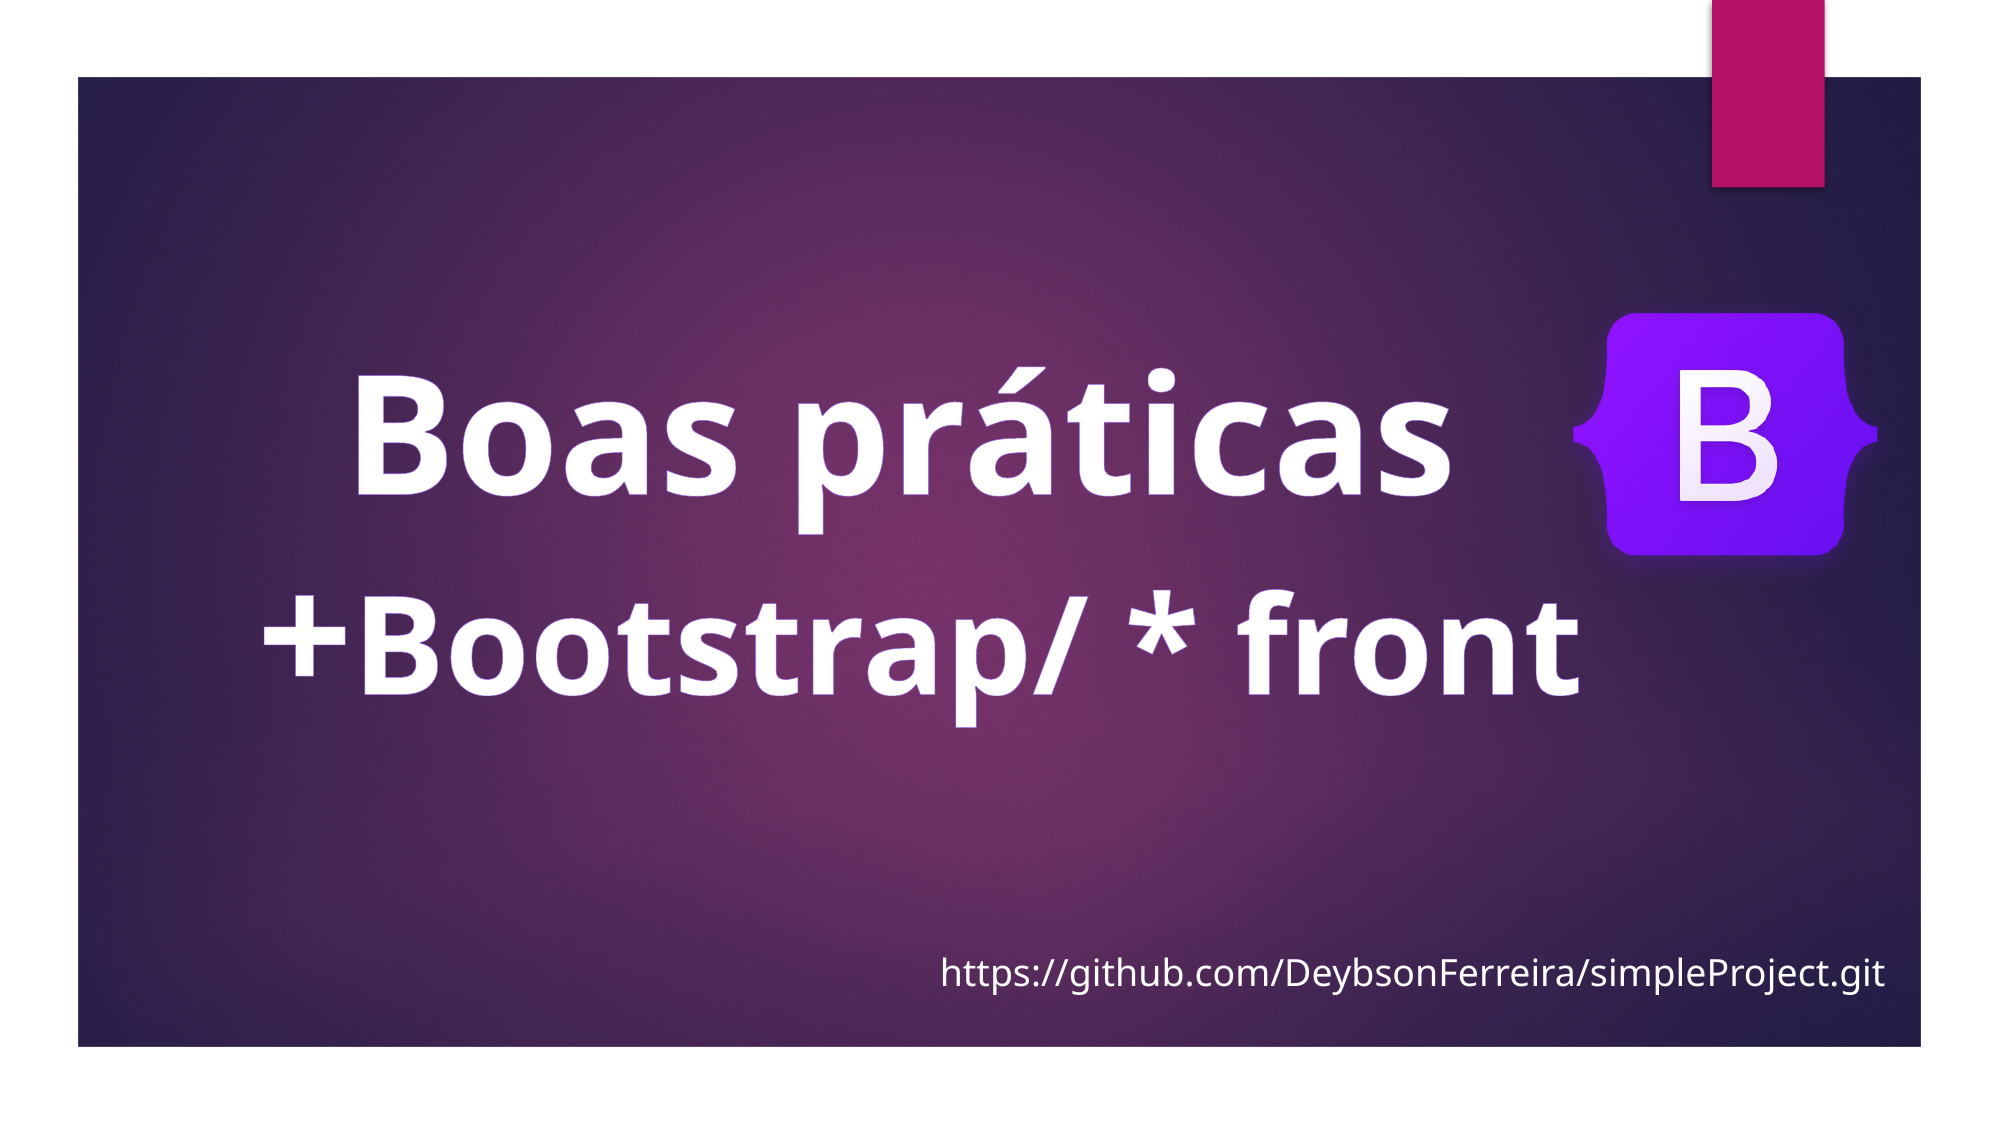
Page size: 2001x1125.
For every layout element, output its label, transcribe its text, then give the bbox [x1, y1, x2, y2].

text_box https://github.com/DeybsonFerreira/simpleProject.git [925, 941, 1902, 1002]
title Boas práticas +Bootstrap/ * front [242, 478, 1743, 871]
picture [1546, 286, 1904, 581]
